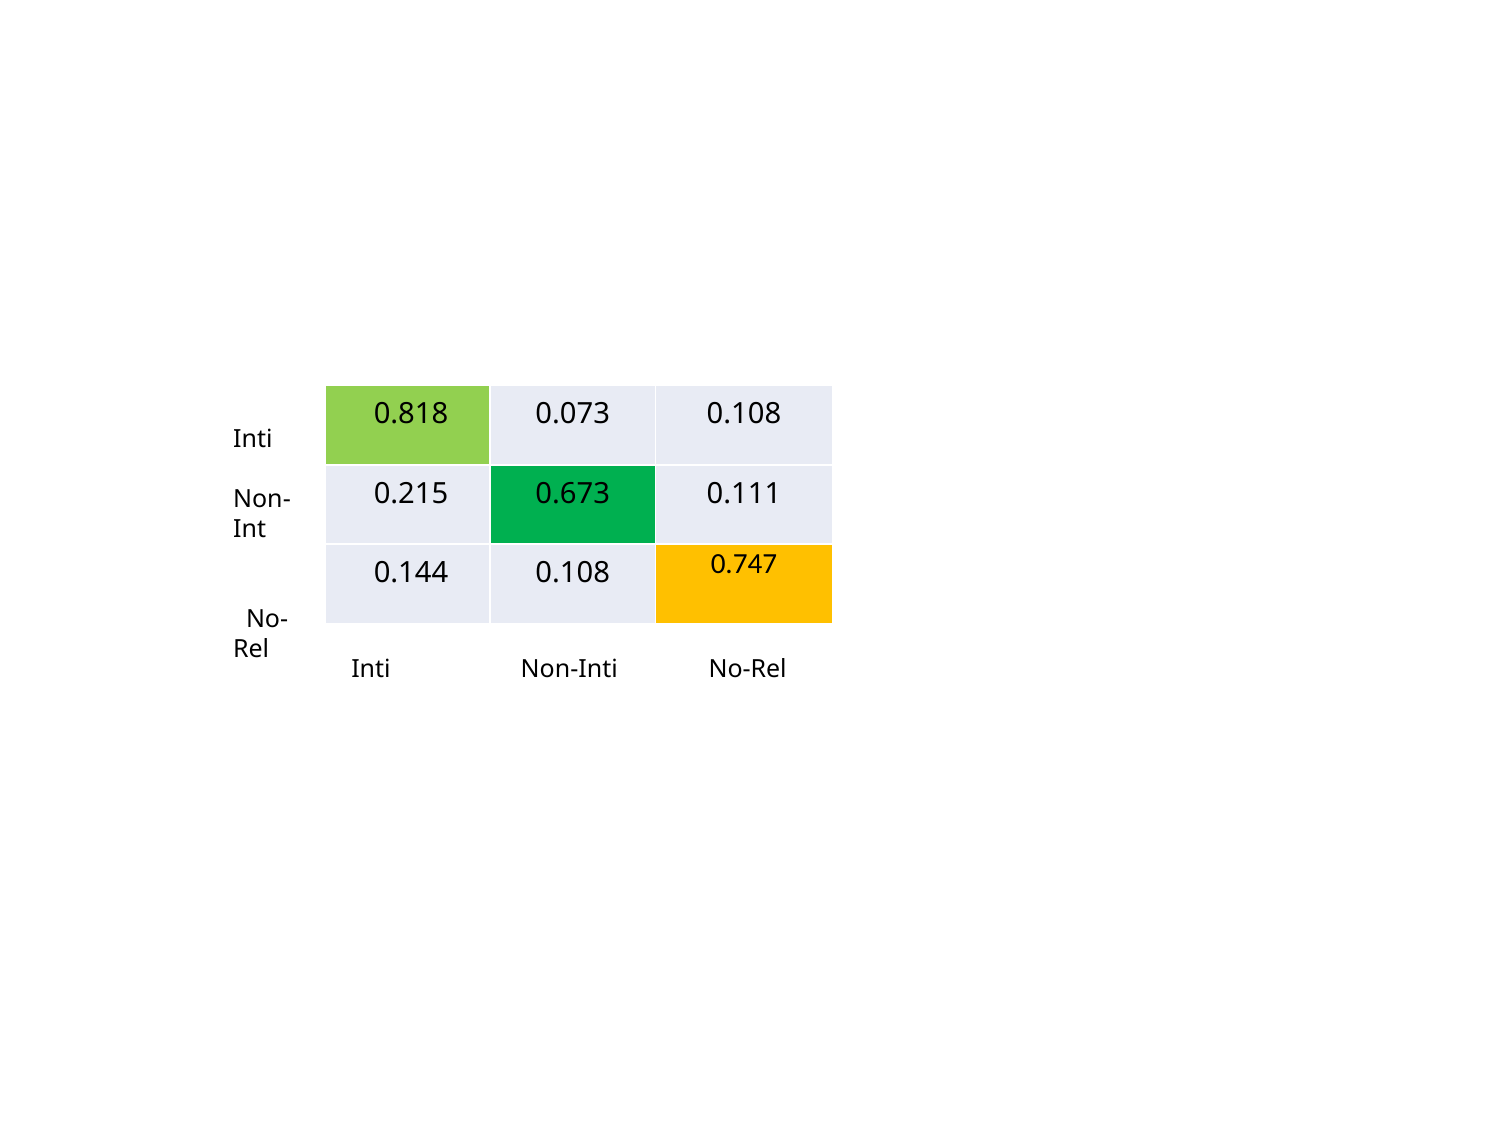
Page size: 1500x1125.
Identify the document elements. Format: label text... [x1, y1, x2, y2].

table_cell 0.111 [656, 466, 832, 543]
text_box Inti Non-Int No-Rel [218, 385, 337, 670]
table_cell 0.673 [491, 466, 655, 543]
table_cell 0.108 [491, 545, 655, 623]
table_cell 0.747 [656, 545, 832, 623]
table_cell 0.144 [337, 545, 489, 623]
table_header 0.108 [656, 386, 832, 464]
table_cell 0.215 [337, 466, 489, 543]
text_box Inti Non-Inti No-Rel [336, 645, 833, 690]
table_header 0.818 [337, 386, 489, 464]
table_header 0.073 [491, 386, 655, 464]
